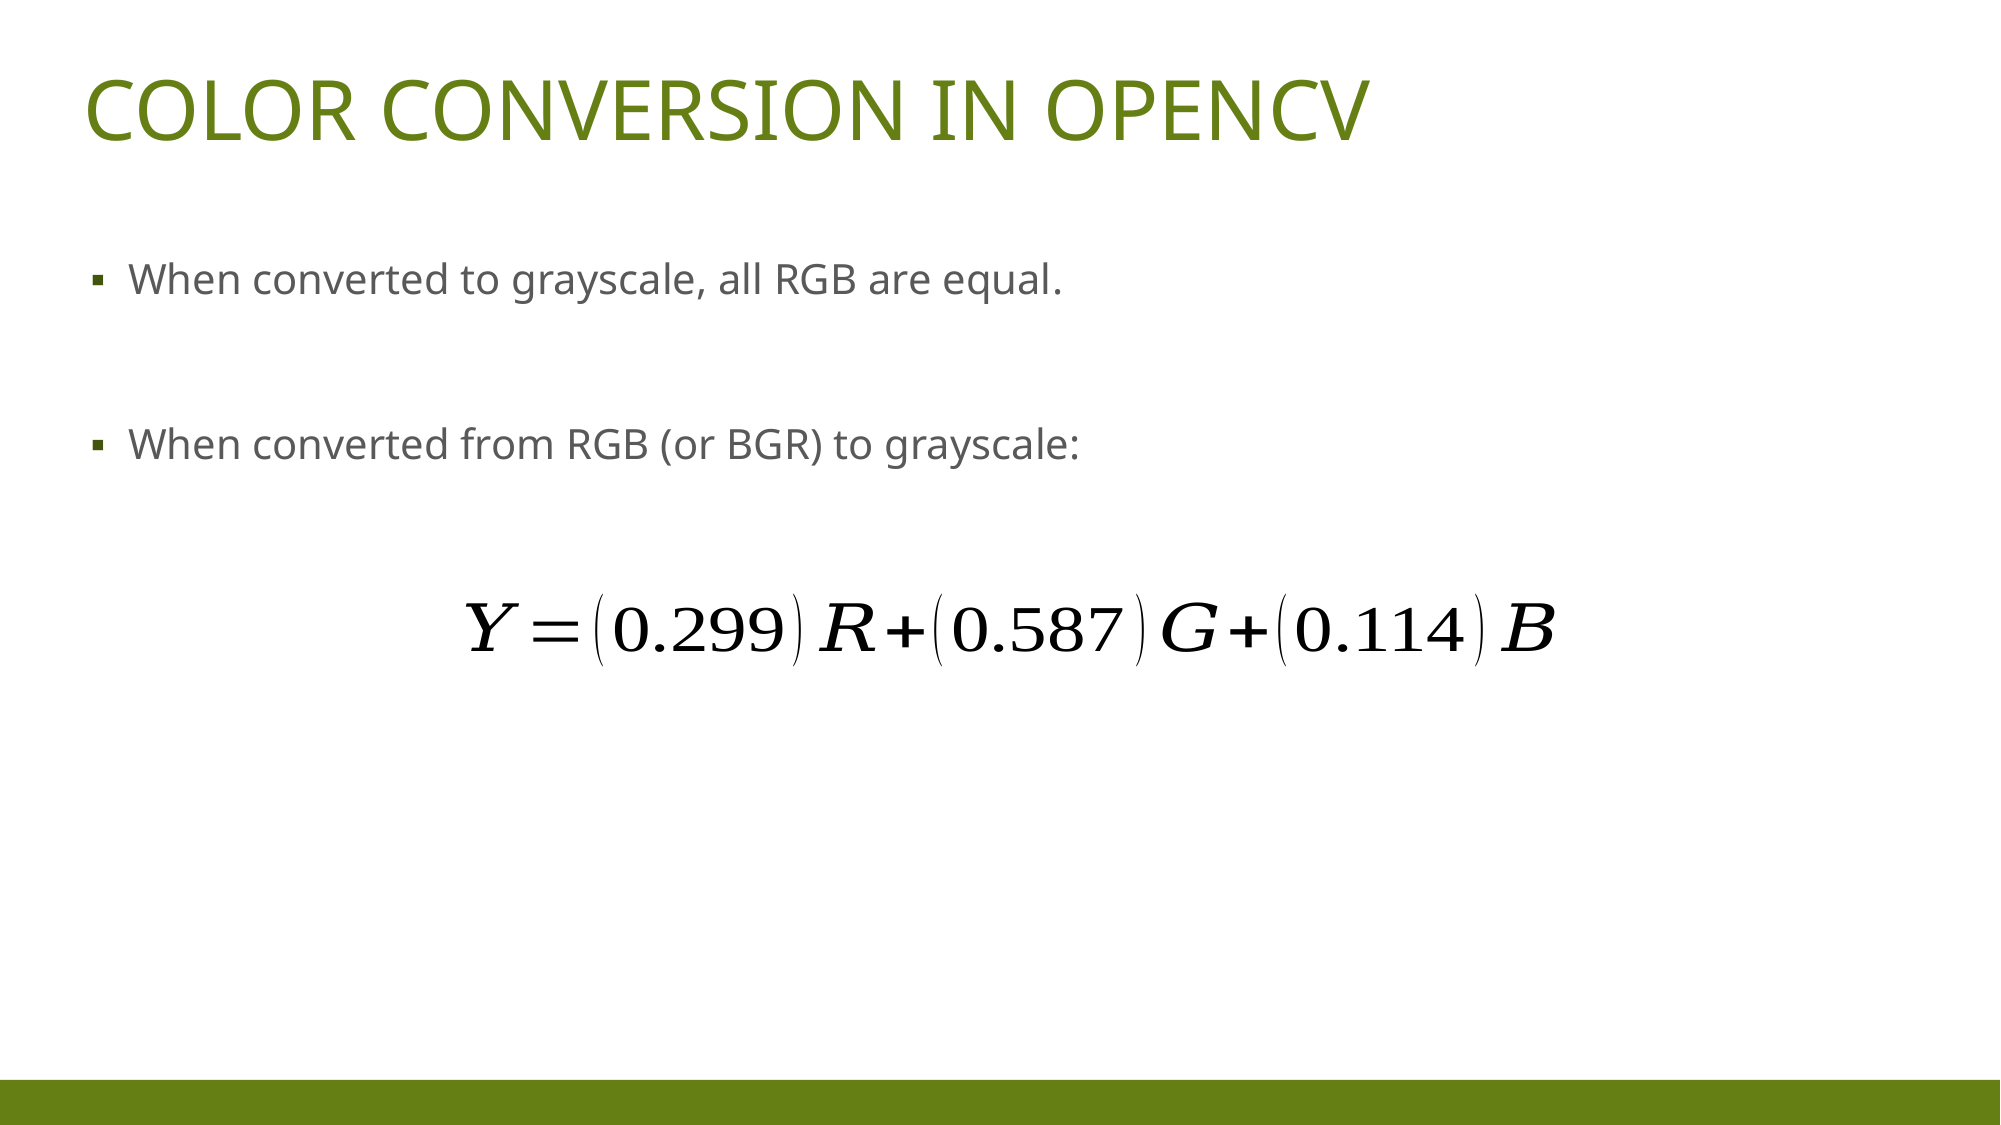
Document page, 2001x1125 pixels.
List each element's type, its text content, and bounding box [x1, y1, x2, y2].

title Color Conversion in OpenCV [68, 44, 1793, 166]
list When converted to grayscale, all RGB are equal. When converted from RGB (or BGR) to grayscale: [68, 251, 1793, 966]
